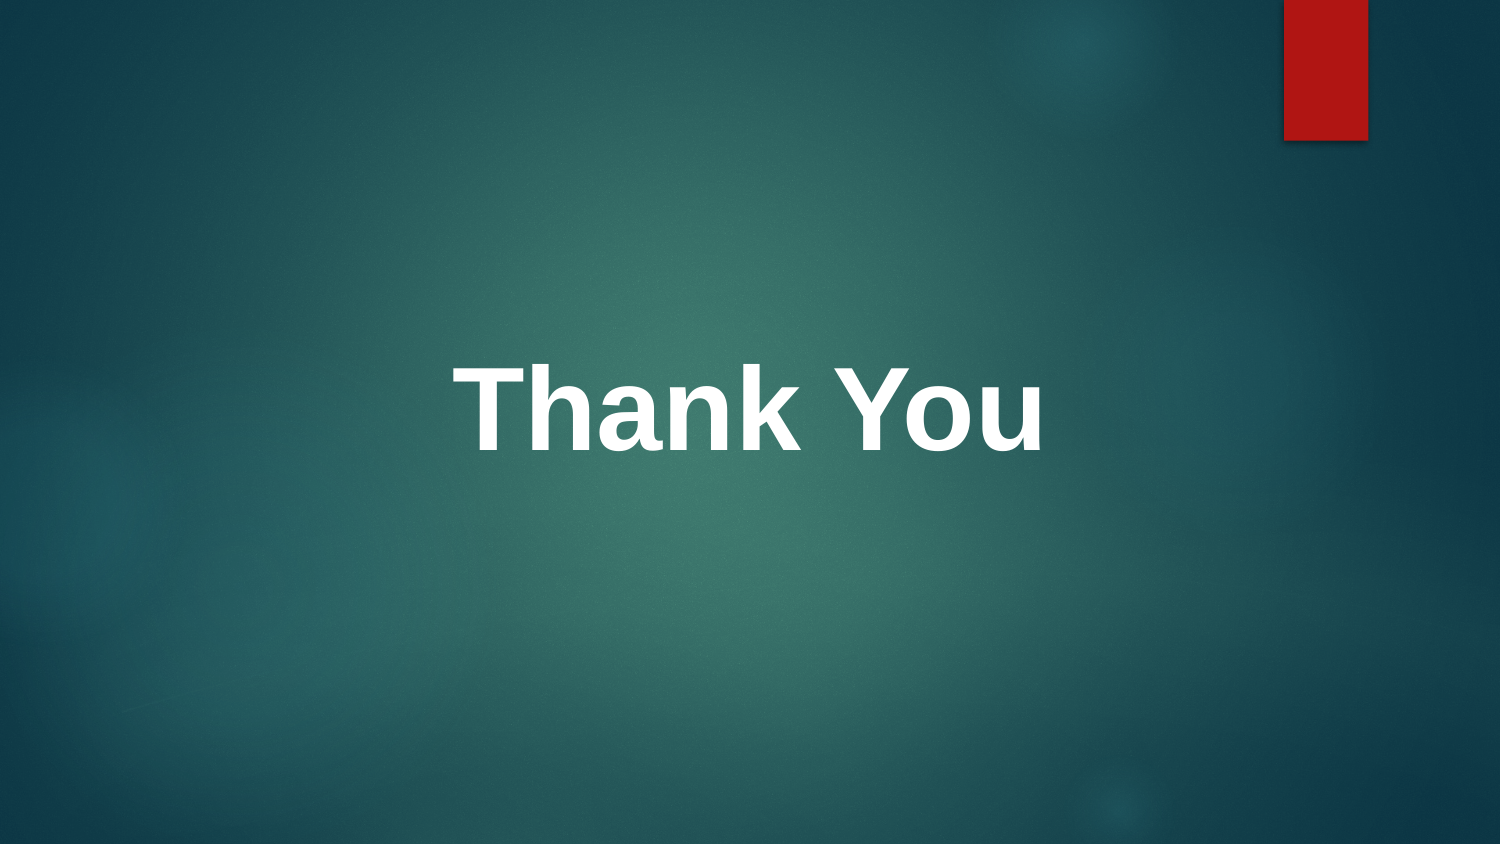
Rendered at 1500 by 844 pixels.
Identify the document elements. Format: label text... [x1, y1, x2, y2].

picture [0, 0, 1500, 844]
subtitle Thank You [163, 305, 1337, 813]
